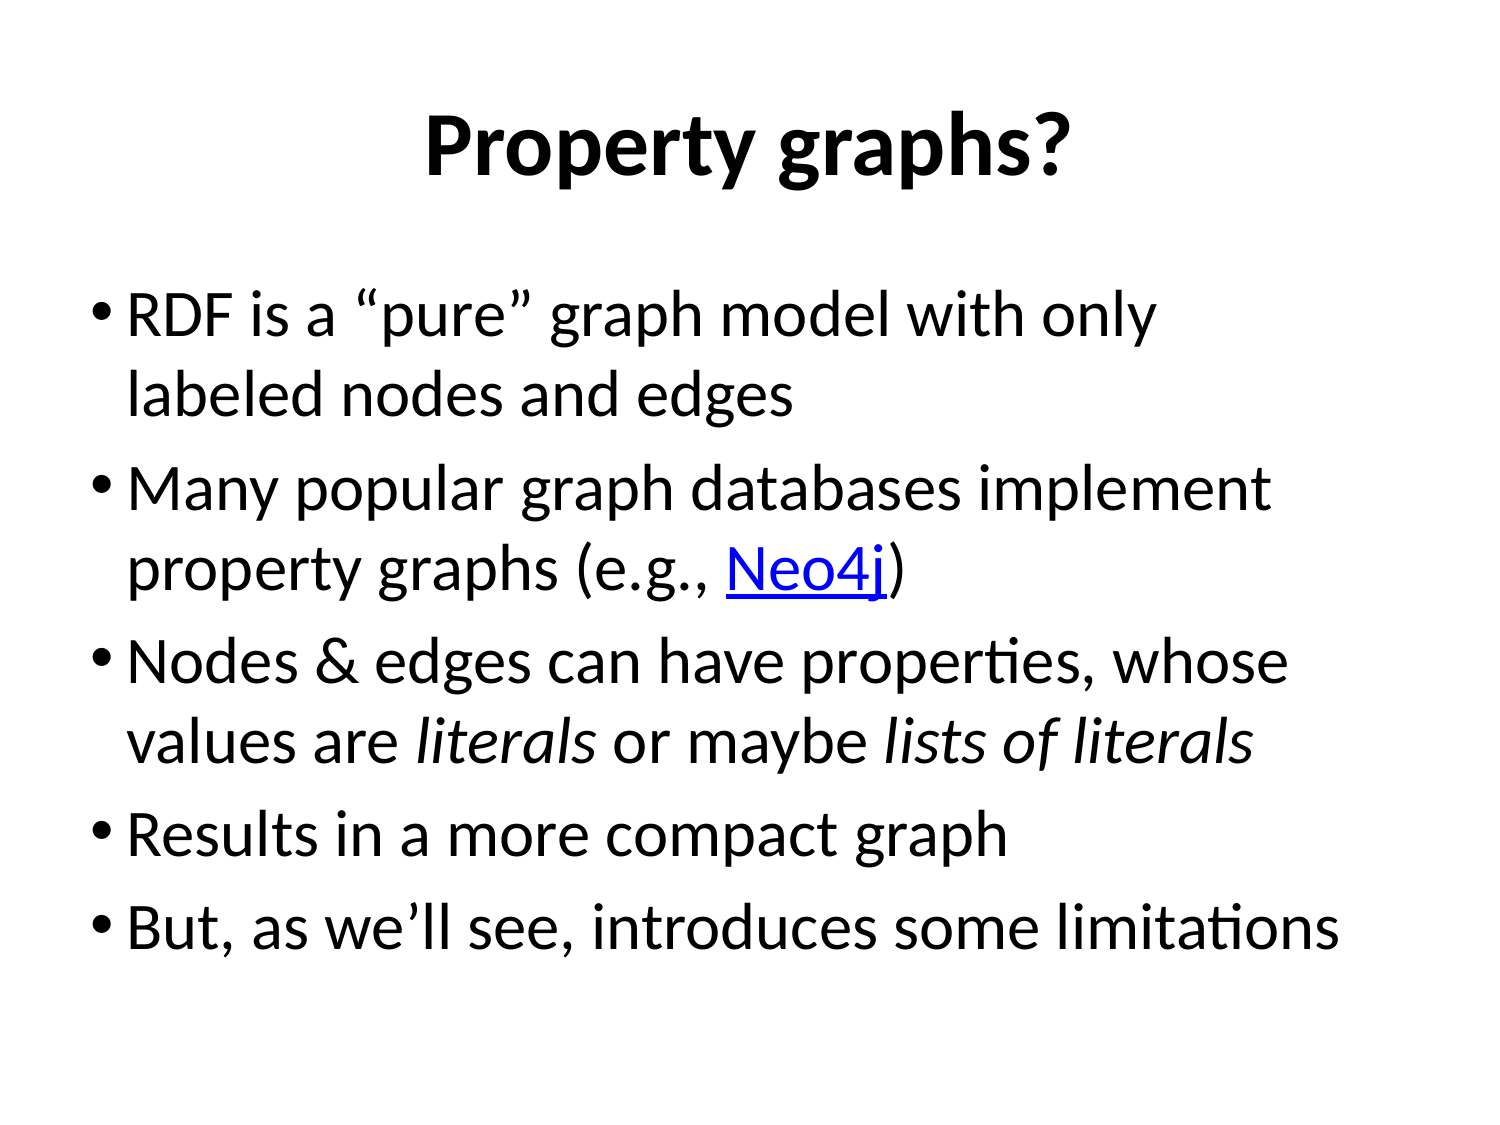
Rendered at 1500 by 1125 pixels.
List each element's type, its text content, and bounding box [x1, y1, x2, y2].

title Property graphs? [75, 45, 1425, 233]
list RDF is a “pure” graph model with only labeled nodes and edges Many popular graph databases implement property graphs (e.g., Neo4j) Nodes & edges can have properties, whose values are literals or maybe lists of literals Results in a more compact graph But, as we’ll see, introduces some limitations [75, 262, 1378, 1034]
